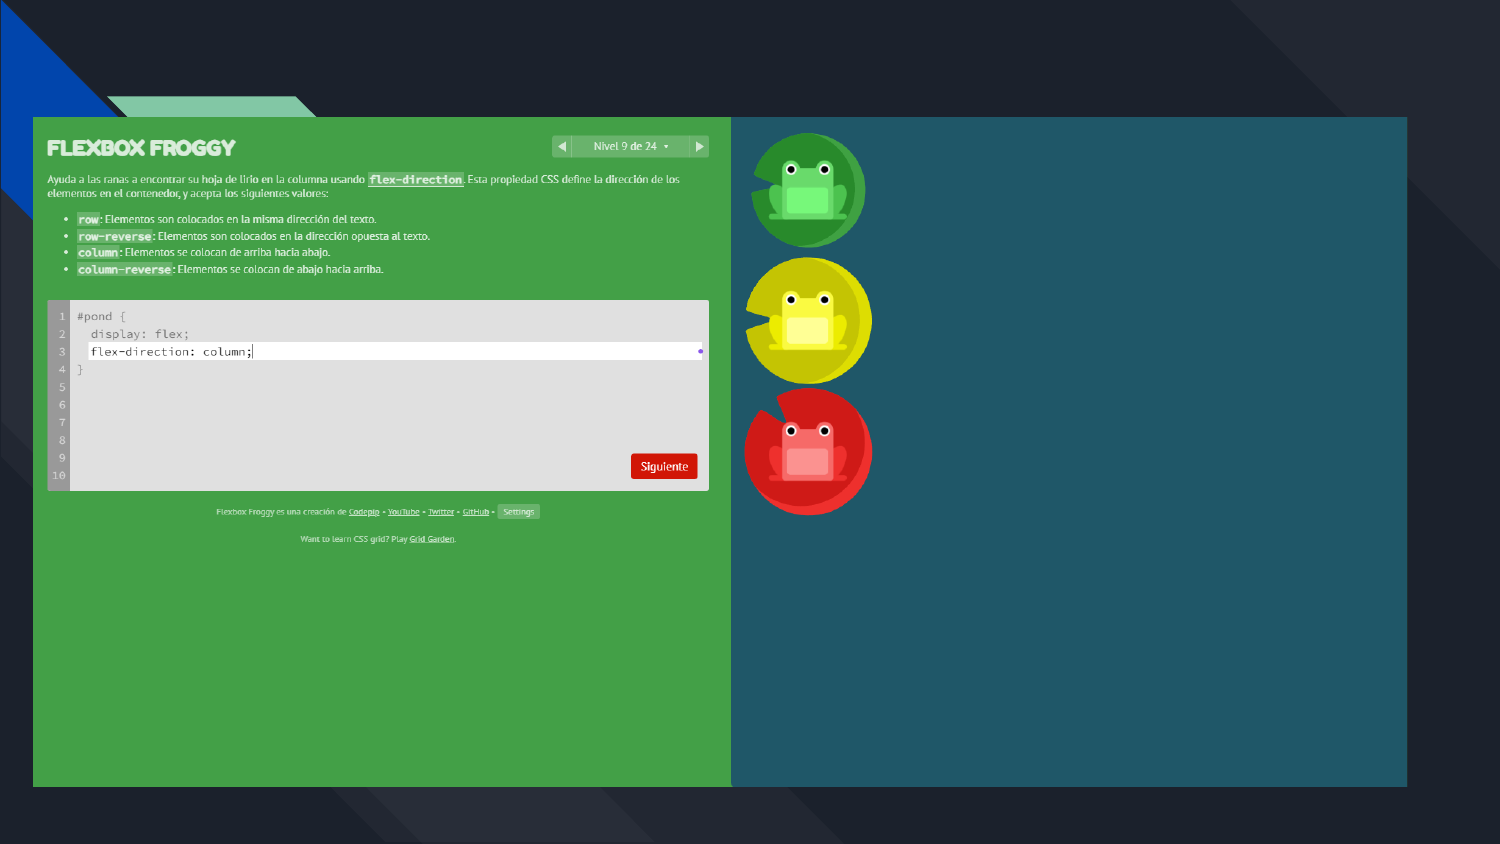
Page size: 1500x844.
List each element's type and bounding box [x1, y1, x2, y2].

picture [32, 117, 1408, 787]
